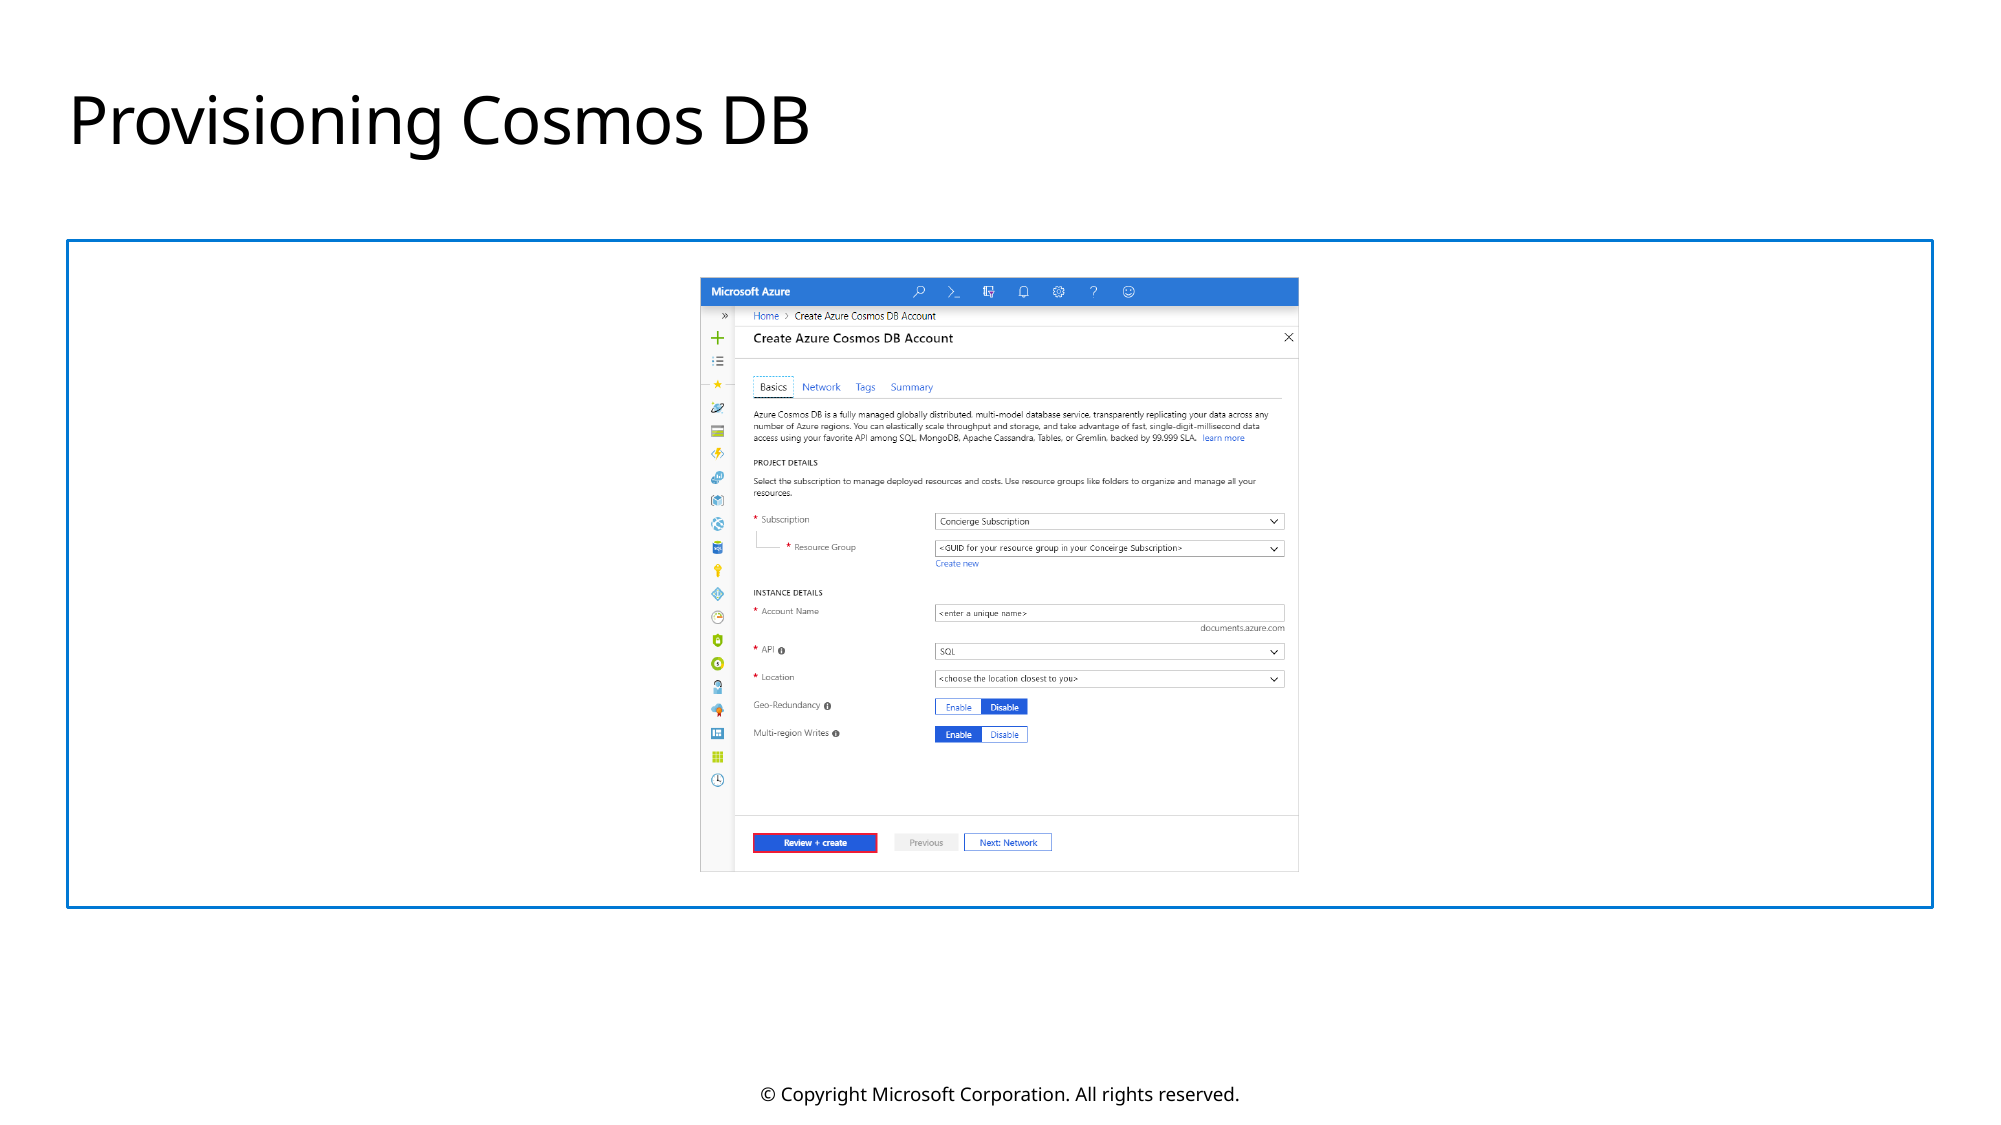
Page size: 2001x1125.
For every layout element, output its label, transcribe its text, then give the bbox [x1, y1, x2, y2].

picture [69, 241, 1931, 907]
title Provisioning Cosmos DB [68, 72, 1930, 184]
